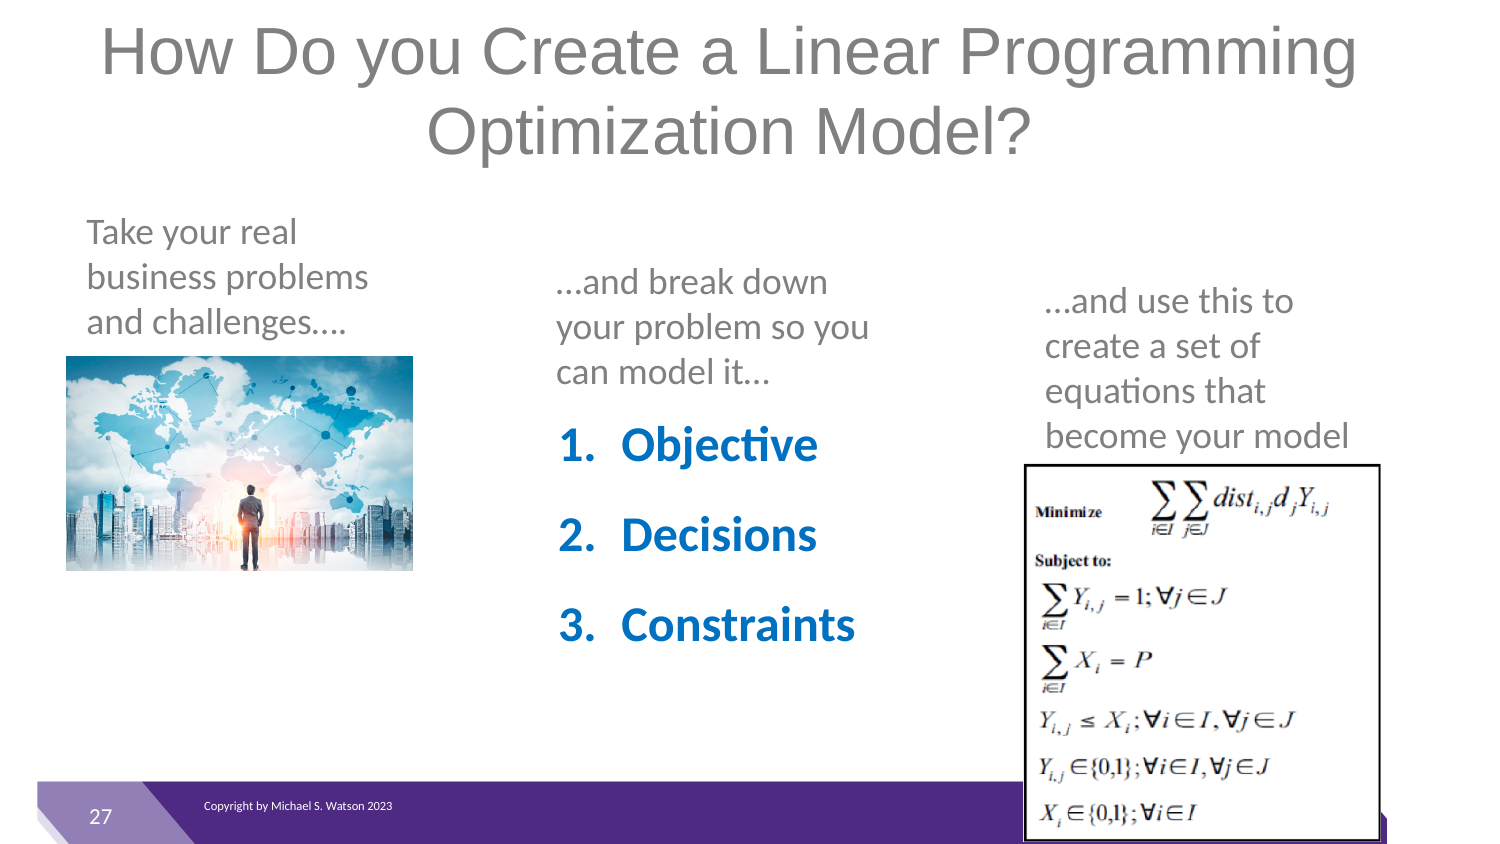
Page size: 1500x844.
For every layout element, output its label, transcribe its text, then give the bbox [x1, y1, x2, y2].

title How Do you Create a Linear Programming Optimization Model? [55, 17, 1406, 158]
text_box Take your real business problems and challenges…. [71, 199, 407, 350]
picture [0, 0, 1499, 844]
text_box …and break down your problem so you can model it… [541, 249, 907, 400]
text_box …and use this to create a set of equations that become your model [1030, 268, 1381, 462]
text_box Objective Decisions Constraints [543, 374, 871, 659]
